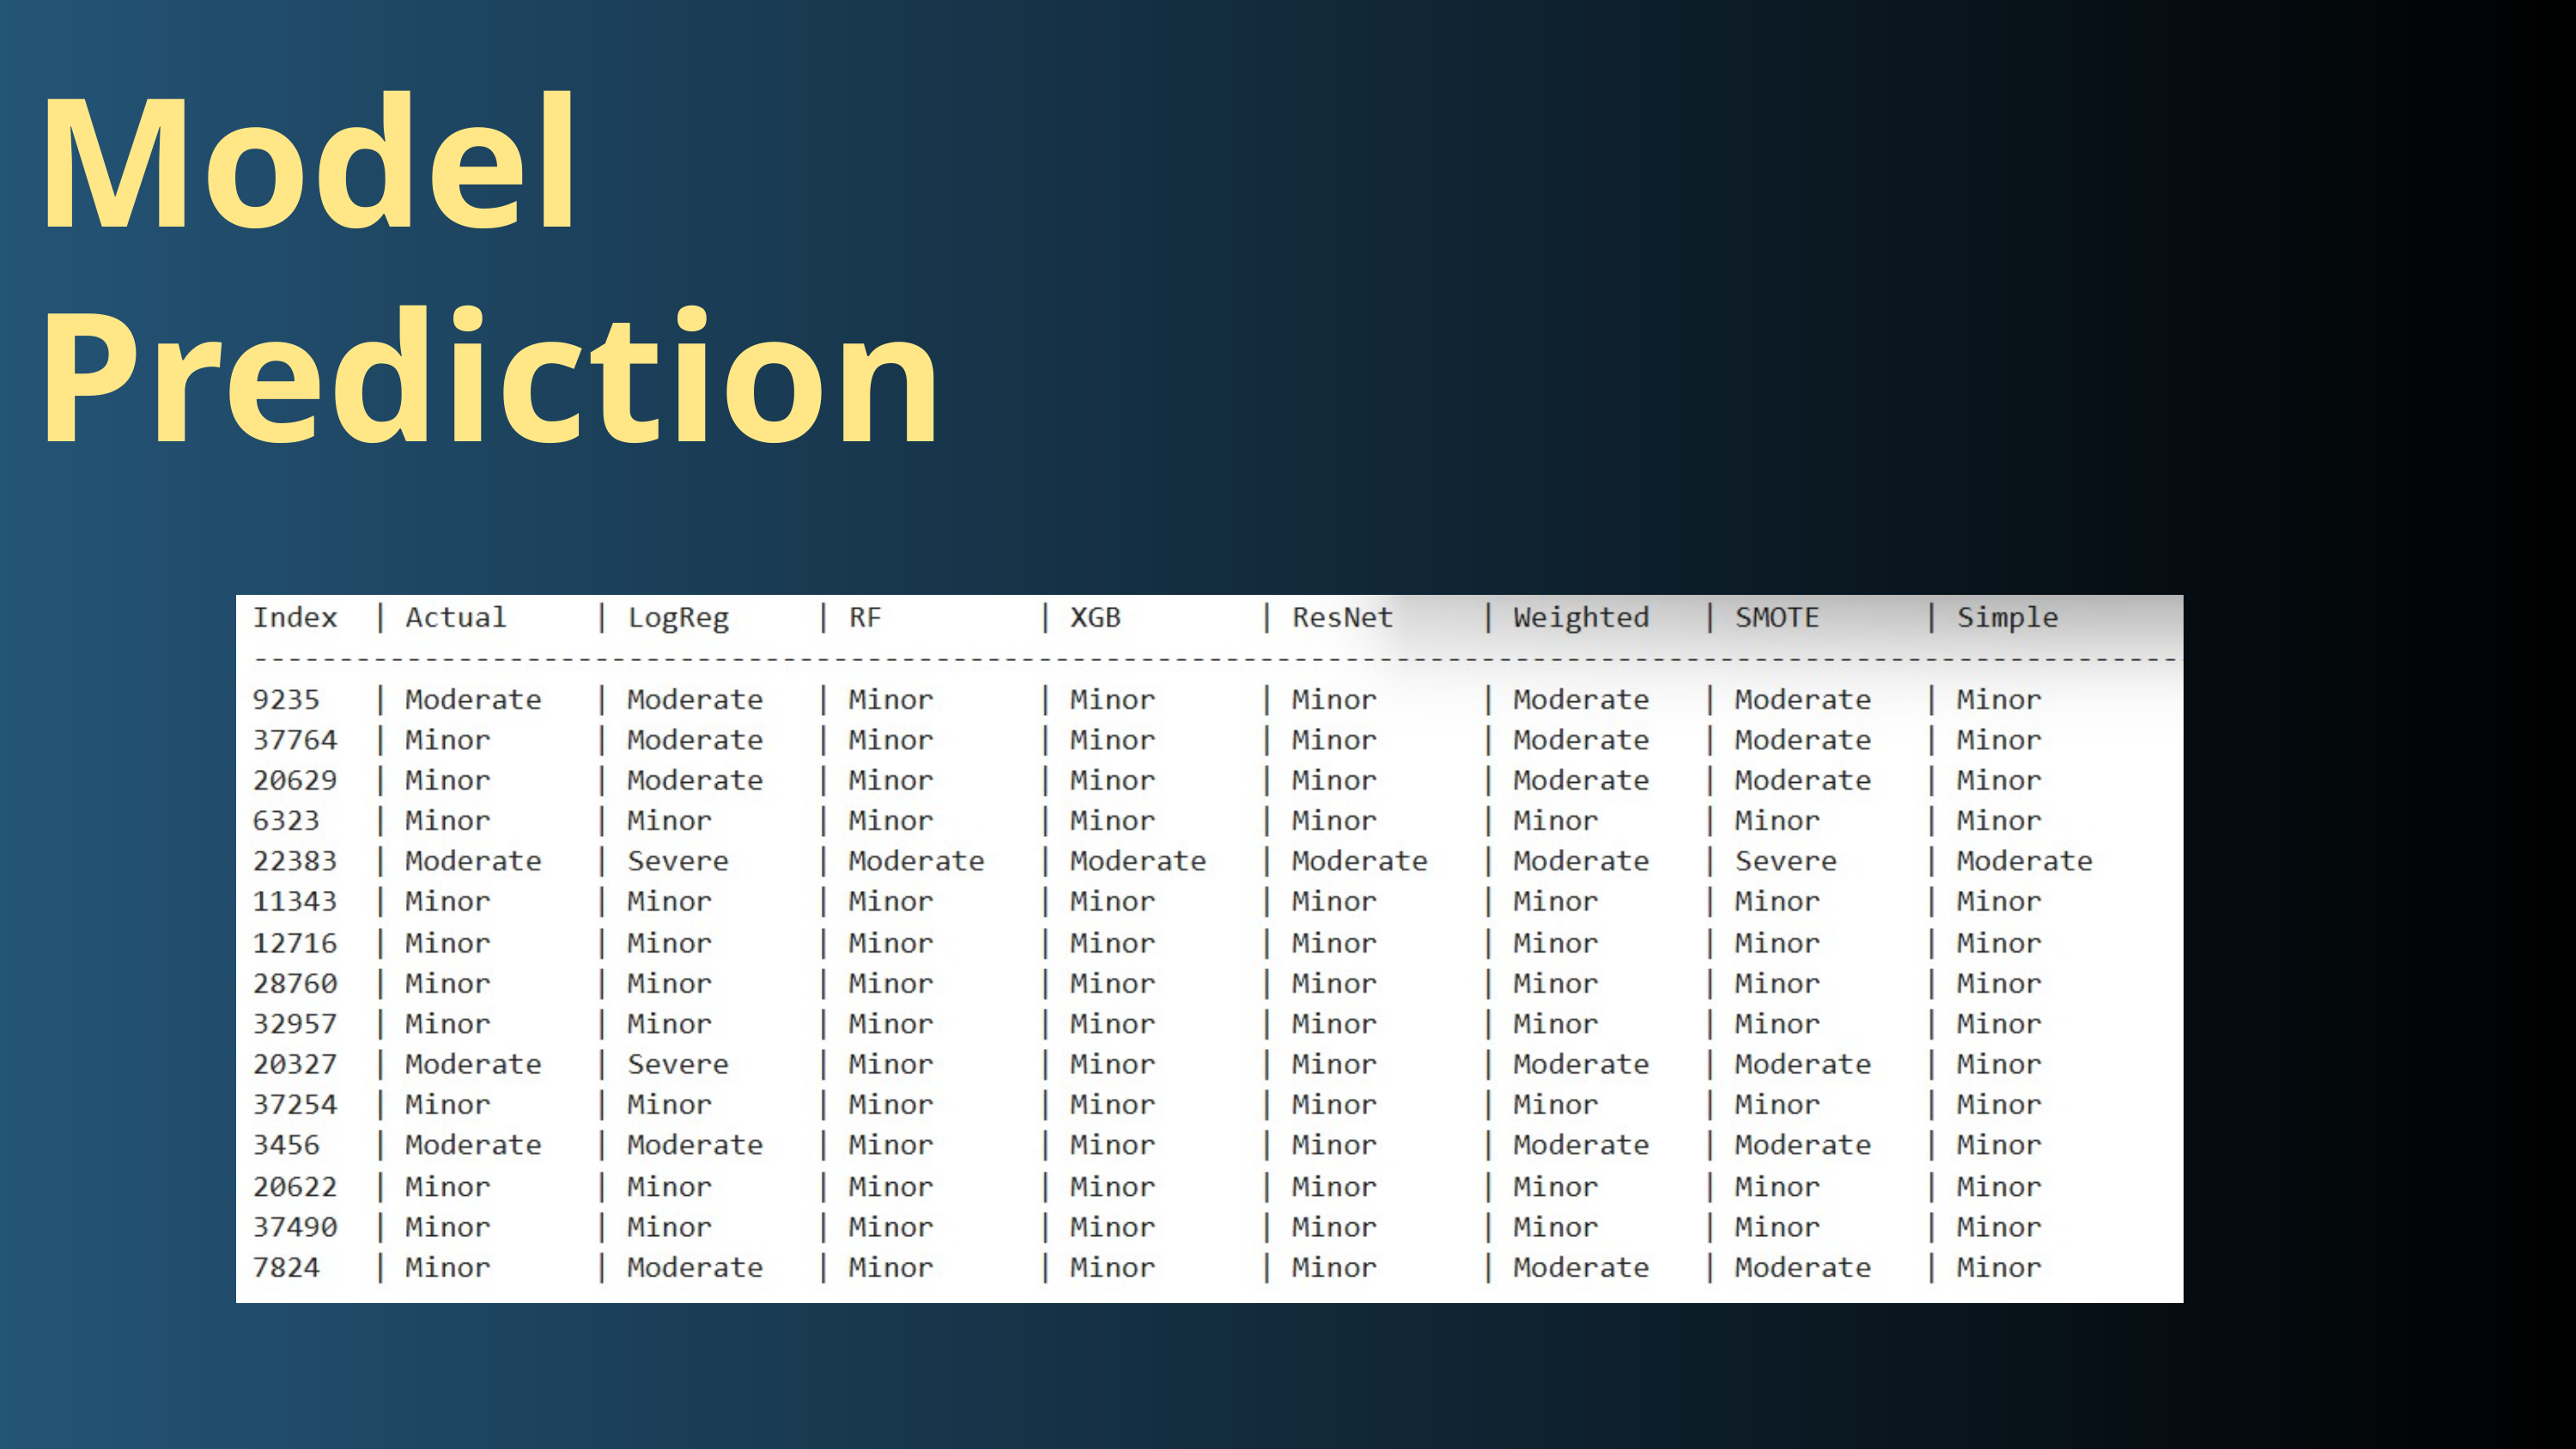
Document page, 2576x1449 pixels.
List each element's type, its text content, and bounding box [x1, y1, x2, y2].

text_box Model Prediction [32, 48, 971, 478]
picture [235, 595, 2184, 1303]
